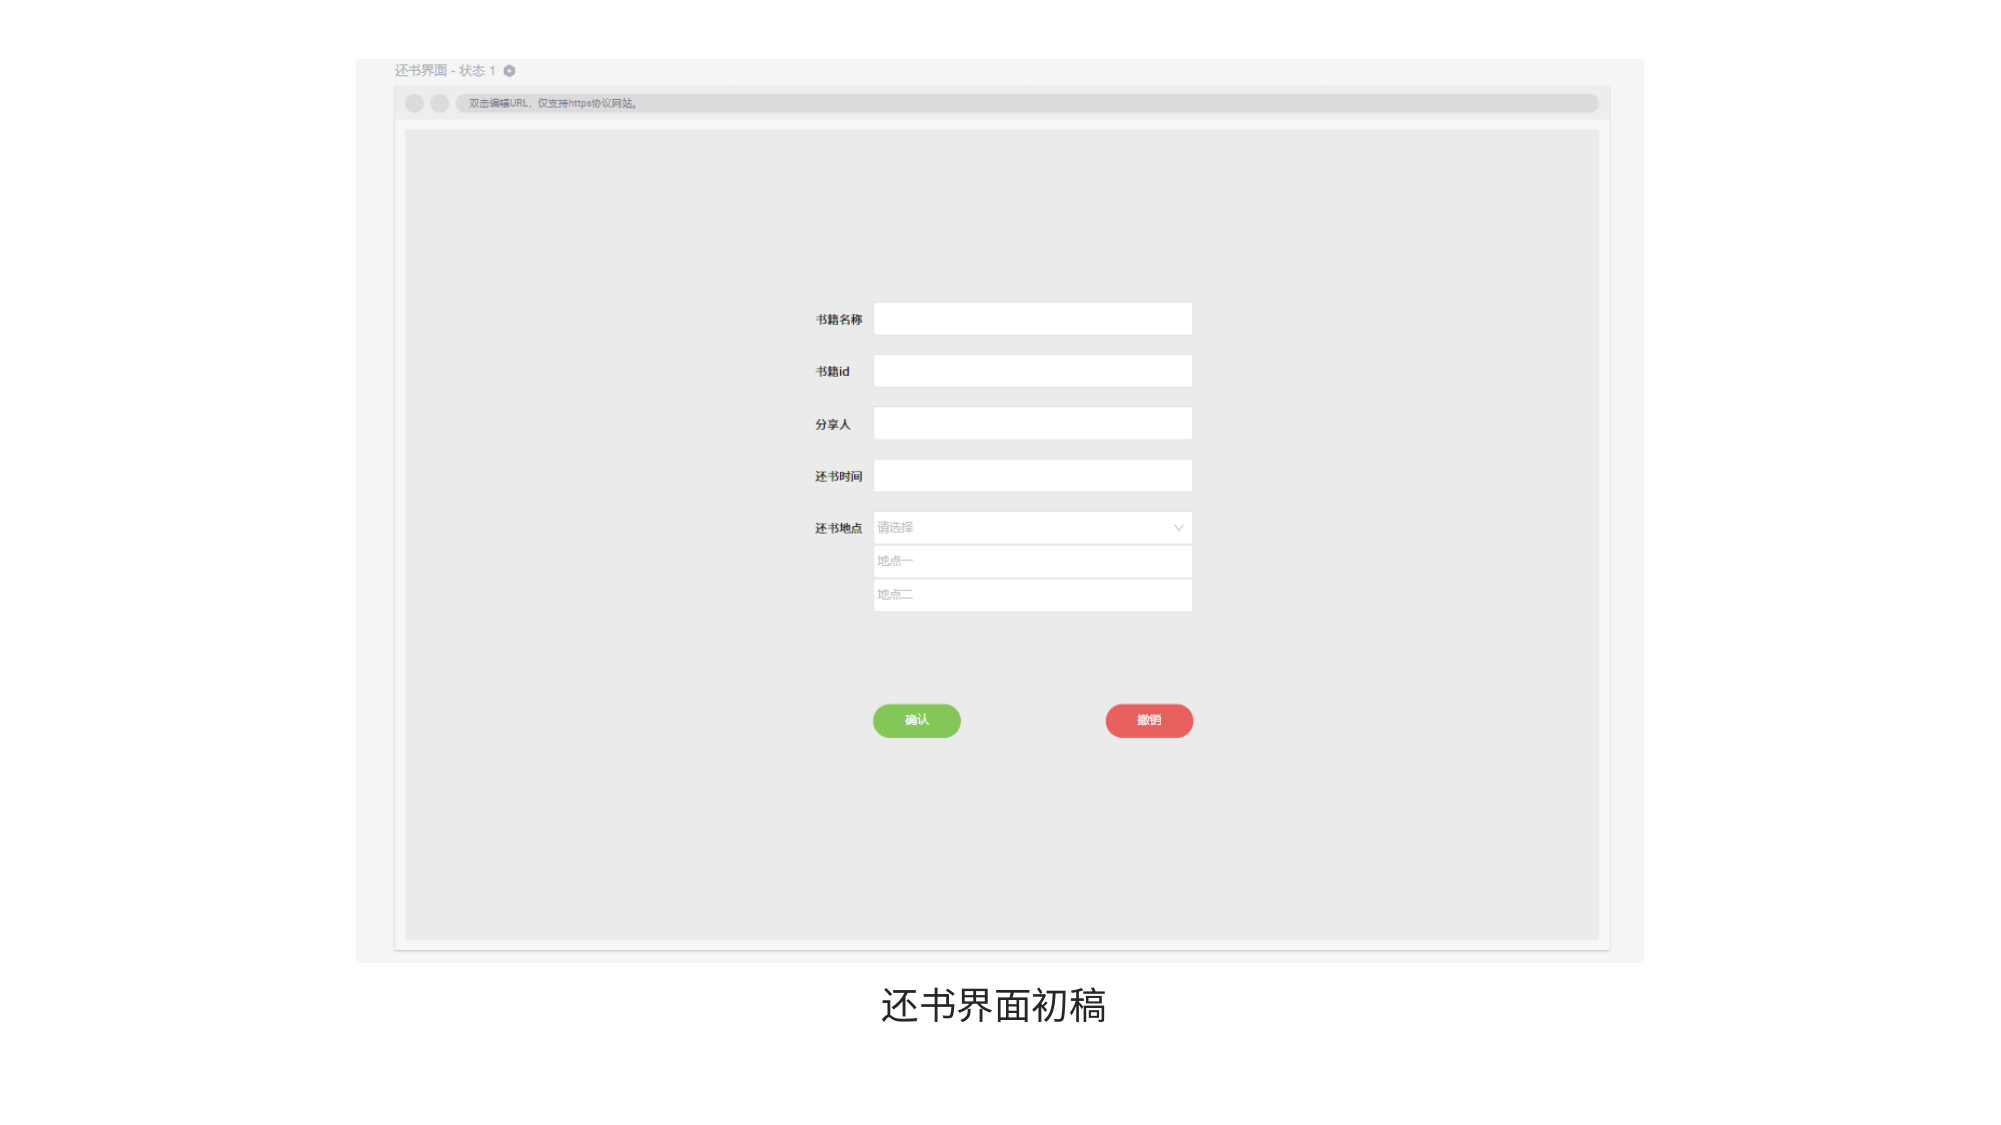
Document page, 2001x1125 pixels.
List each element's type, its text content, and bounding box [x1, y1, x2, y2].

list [356, 59, 1644, 963]
text_box 还书界面初稿 [871, 963, 1129, 1032]
